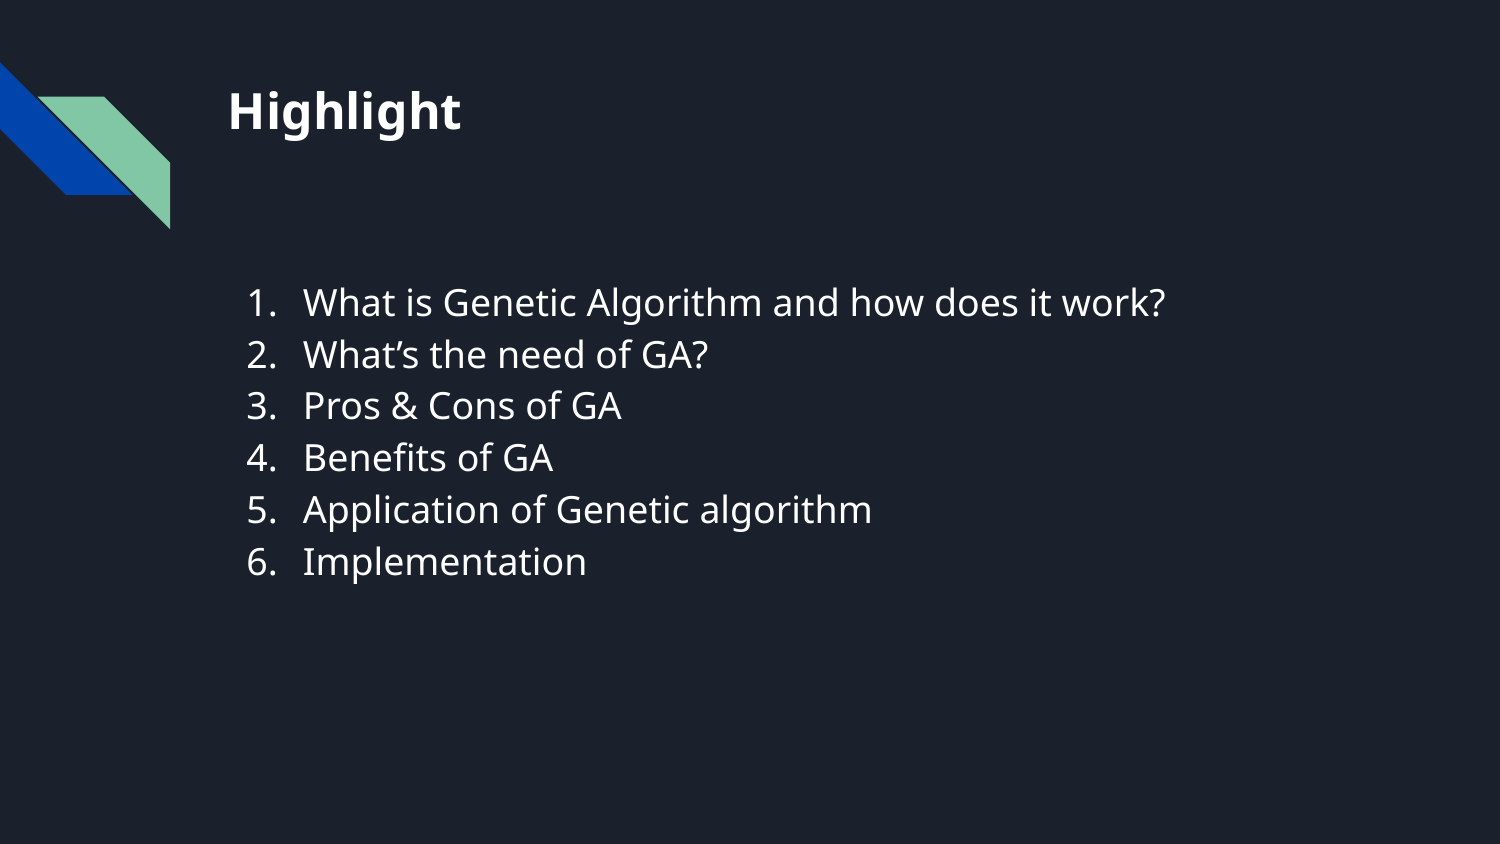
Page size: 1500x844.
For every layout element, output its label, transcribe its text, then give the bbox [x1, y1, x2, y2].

list What is Genetic Algorithm and how does it work? What’s the need of GA? Pros & Cons of GA Benefits of GA Application of Genetic algorithm Implementation [212, 257, 1368, 735]
title Highlight [212, 64, 1368, 215]
